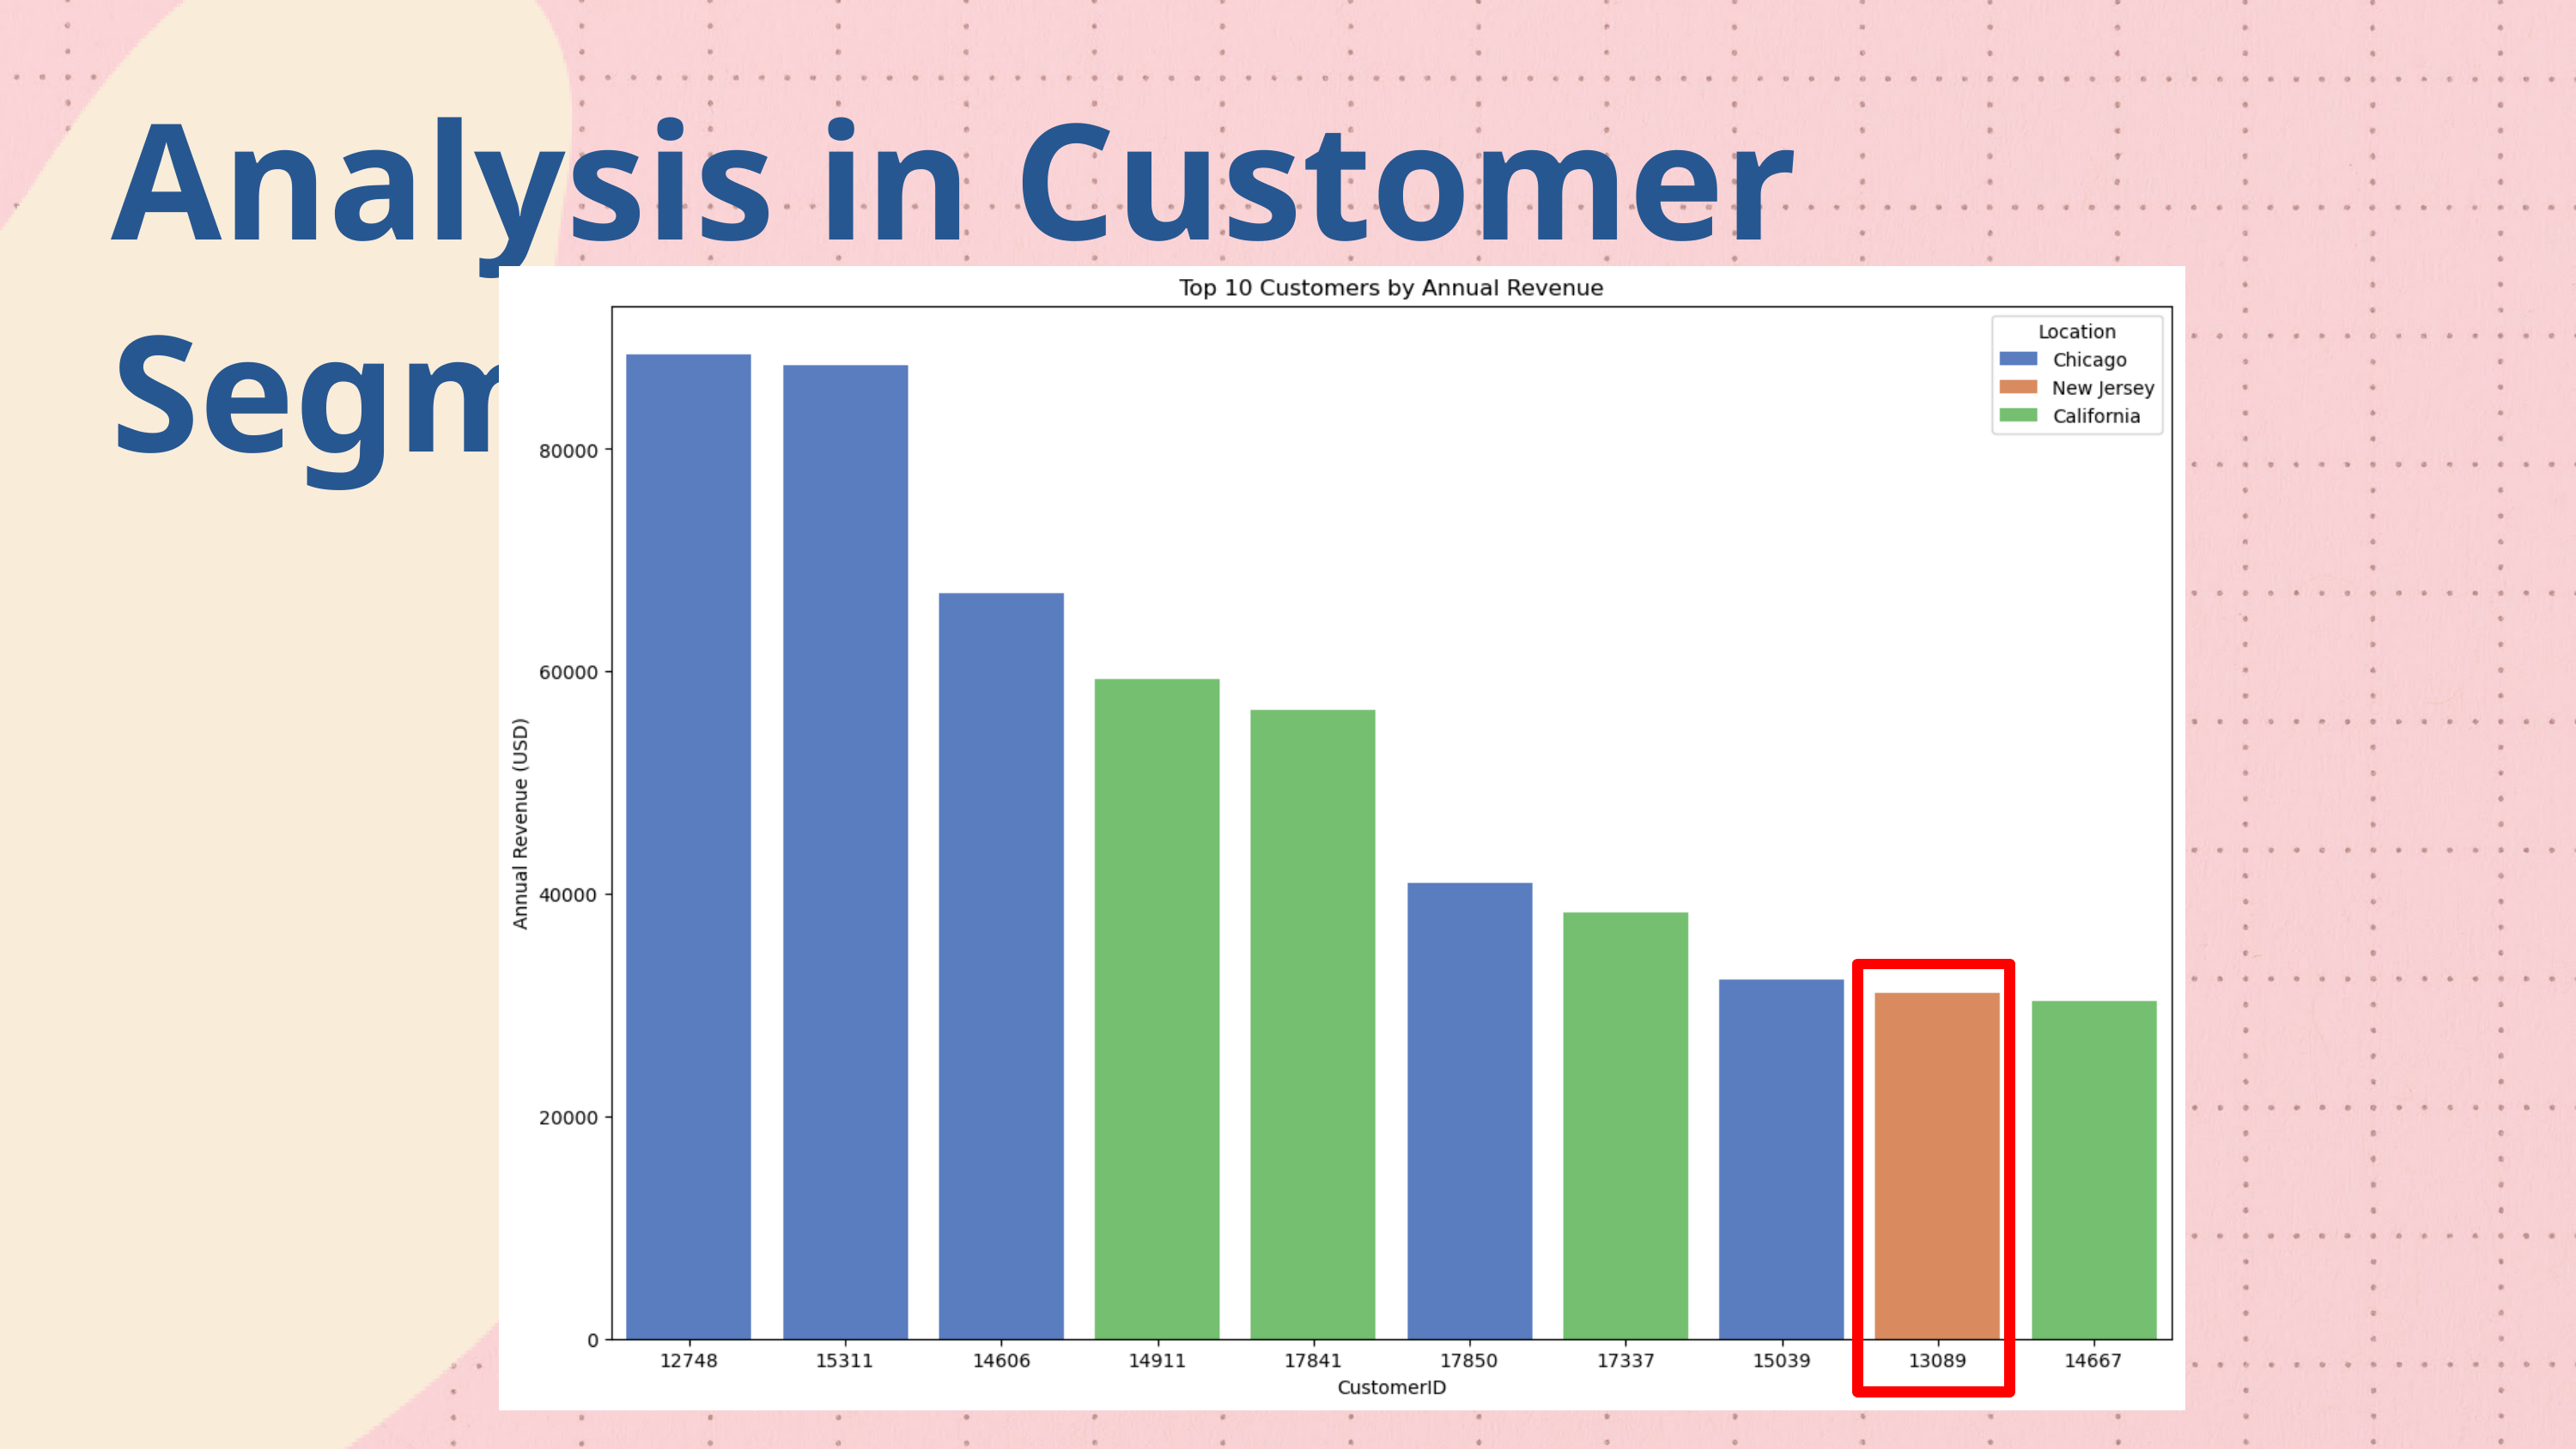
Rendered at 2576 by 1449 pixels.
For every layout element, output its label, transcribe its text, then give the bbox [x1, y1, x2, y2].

text_box [0, 0, 730, 1449]
text_box Analysis in Customer Segments [111, 59, 2538, 485]
picture [499, 266, 2185, 1411]
text_box [730, 0, 2576, 1449]
